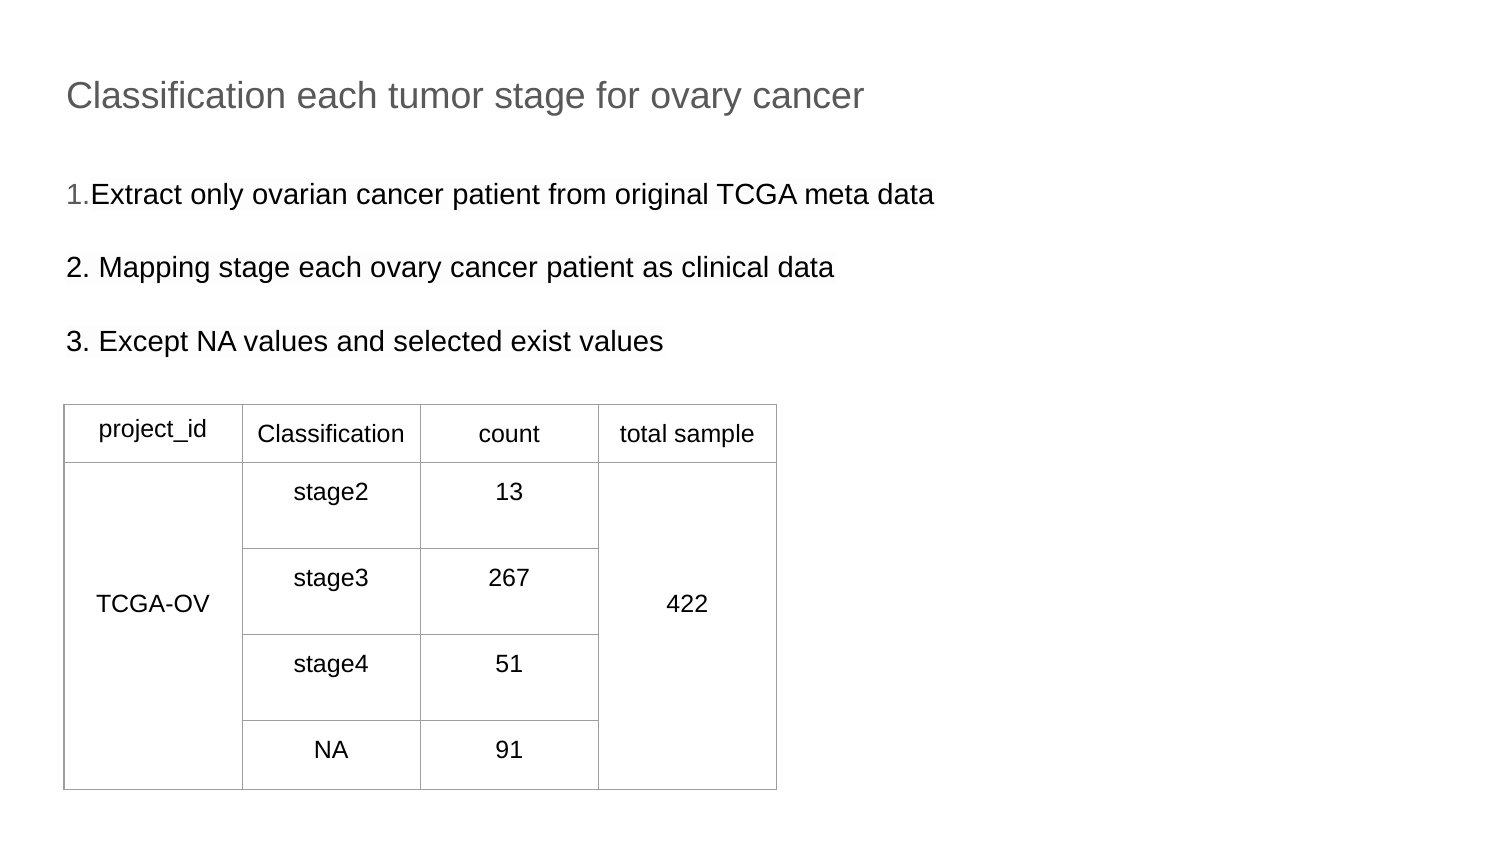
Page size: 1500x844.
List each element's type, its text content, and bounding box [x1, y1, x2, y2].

list 1.Extract only ovarian cancer patient from original TCGA meta data 2. Mapping stage each ovary cancer patient as clinical data 3. Except NA values and selected exist values [51, 155, 1449, 716]
table_header count [421, 405, 598, 462]
table_cell 13 [421, 463, 598, 548]
table_cell 422 [599, 463, 776, 789]
table_cell stage3 [243, 549, 420, 634]
table_cell stage2 [243, 463, 420, 548]
table_cell TCGA-OV [65, 463, 242, 789]
table_cell NA [243, 721, 420, 789]
title Classification each tumor stage for ovary cancer [51, 48, 1449, 143]
table_cell stage4 [243, 635, 420, 720]
table_header project_id [65, 405, 242, 462]
table_cell 267 [421, 549, 598, 634]
table_header total sample [599, 405, 776, 462]
table_header Classification [243, 405, 420, 462]
table_cell 91 [421, 721, 598, 789]
table_cell 51 [421, 635, 598, 720]
